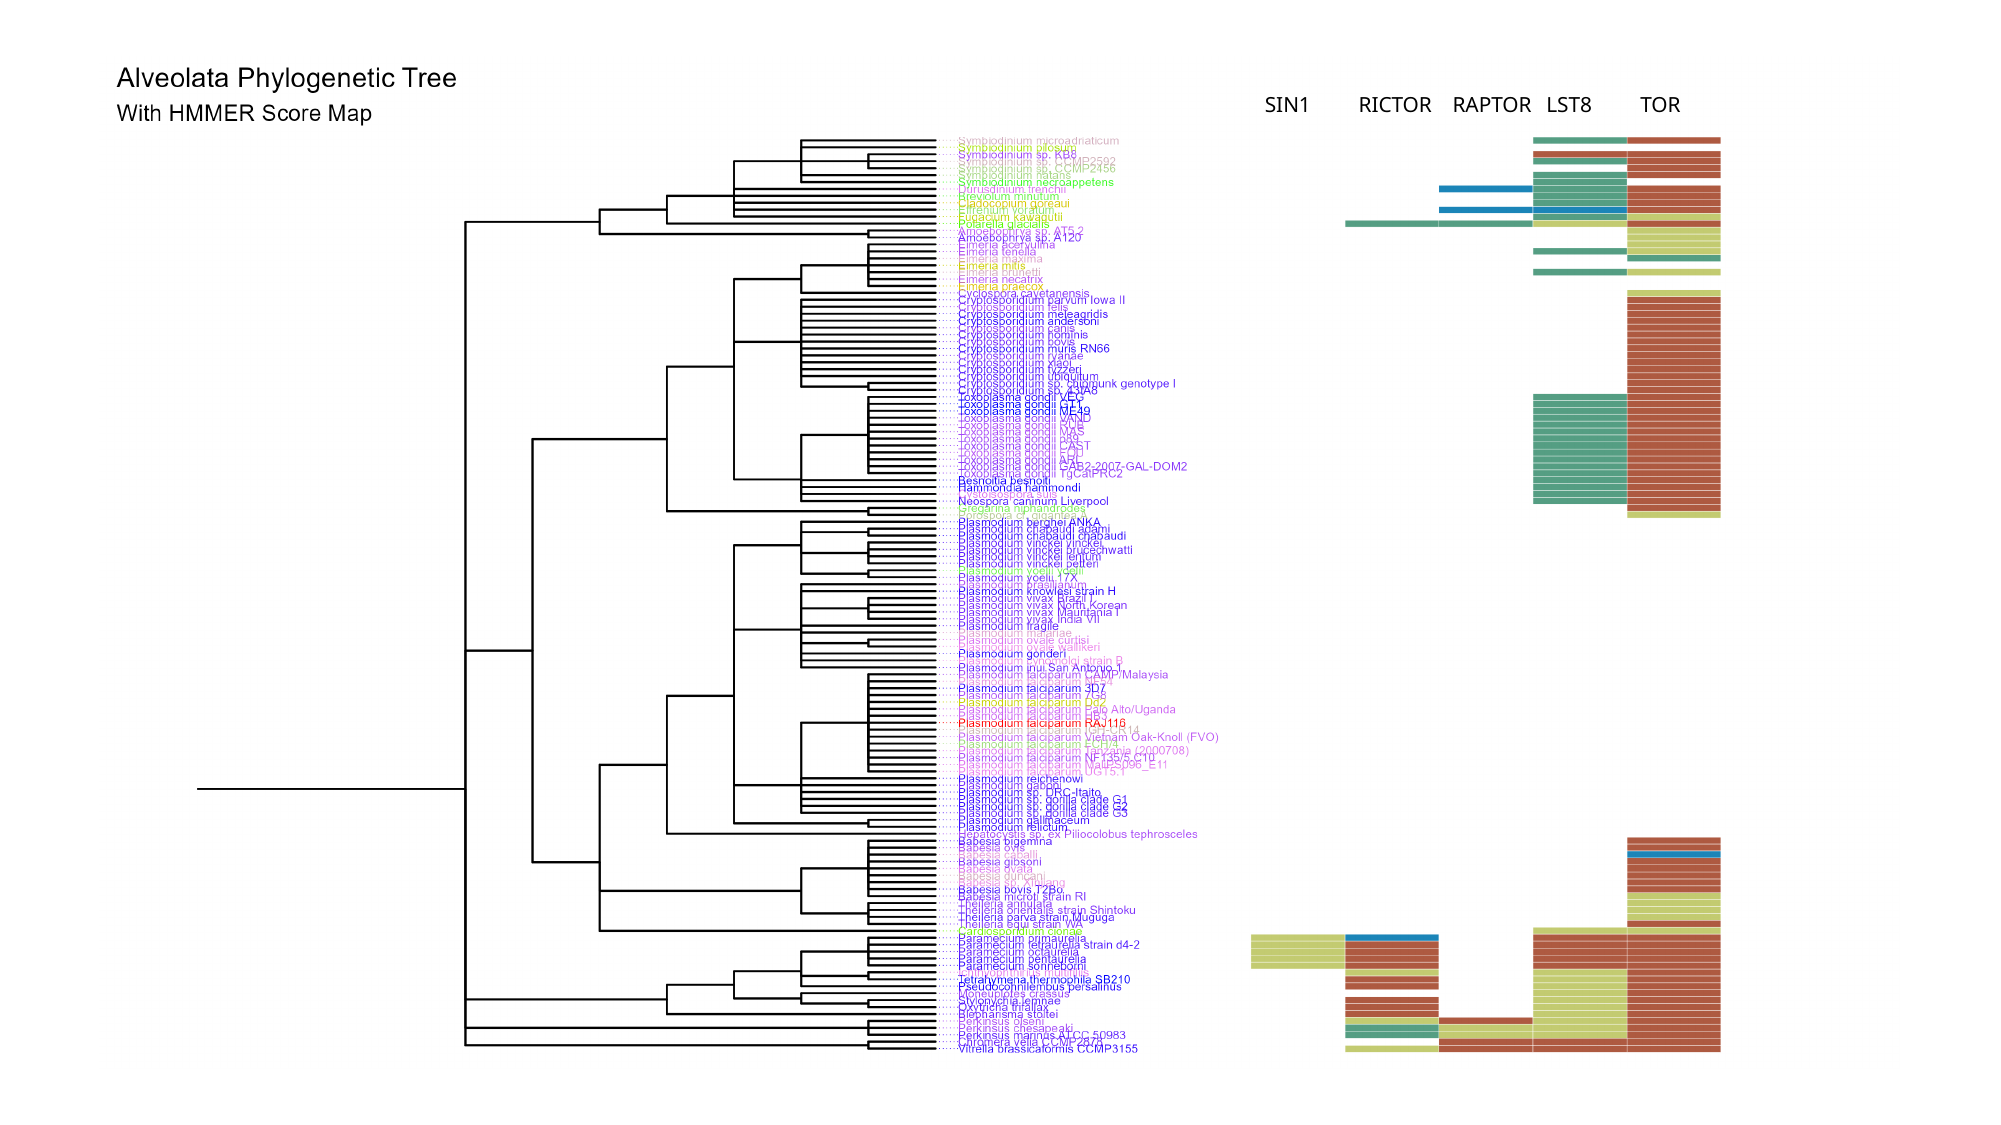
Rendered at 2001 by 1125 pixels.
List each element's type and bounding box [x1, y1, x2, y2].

picture [99, 55, 1901, 1070]
